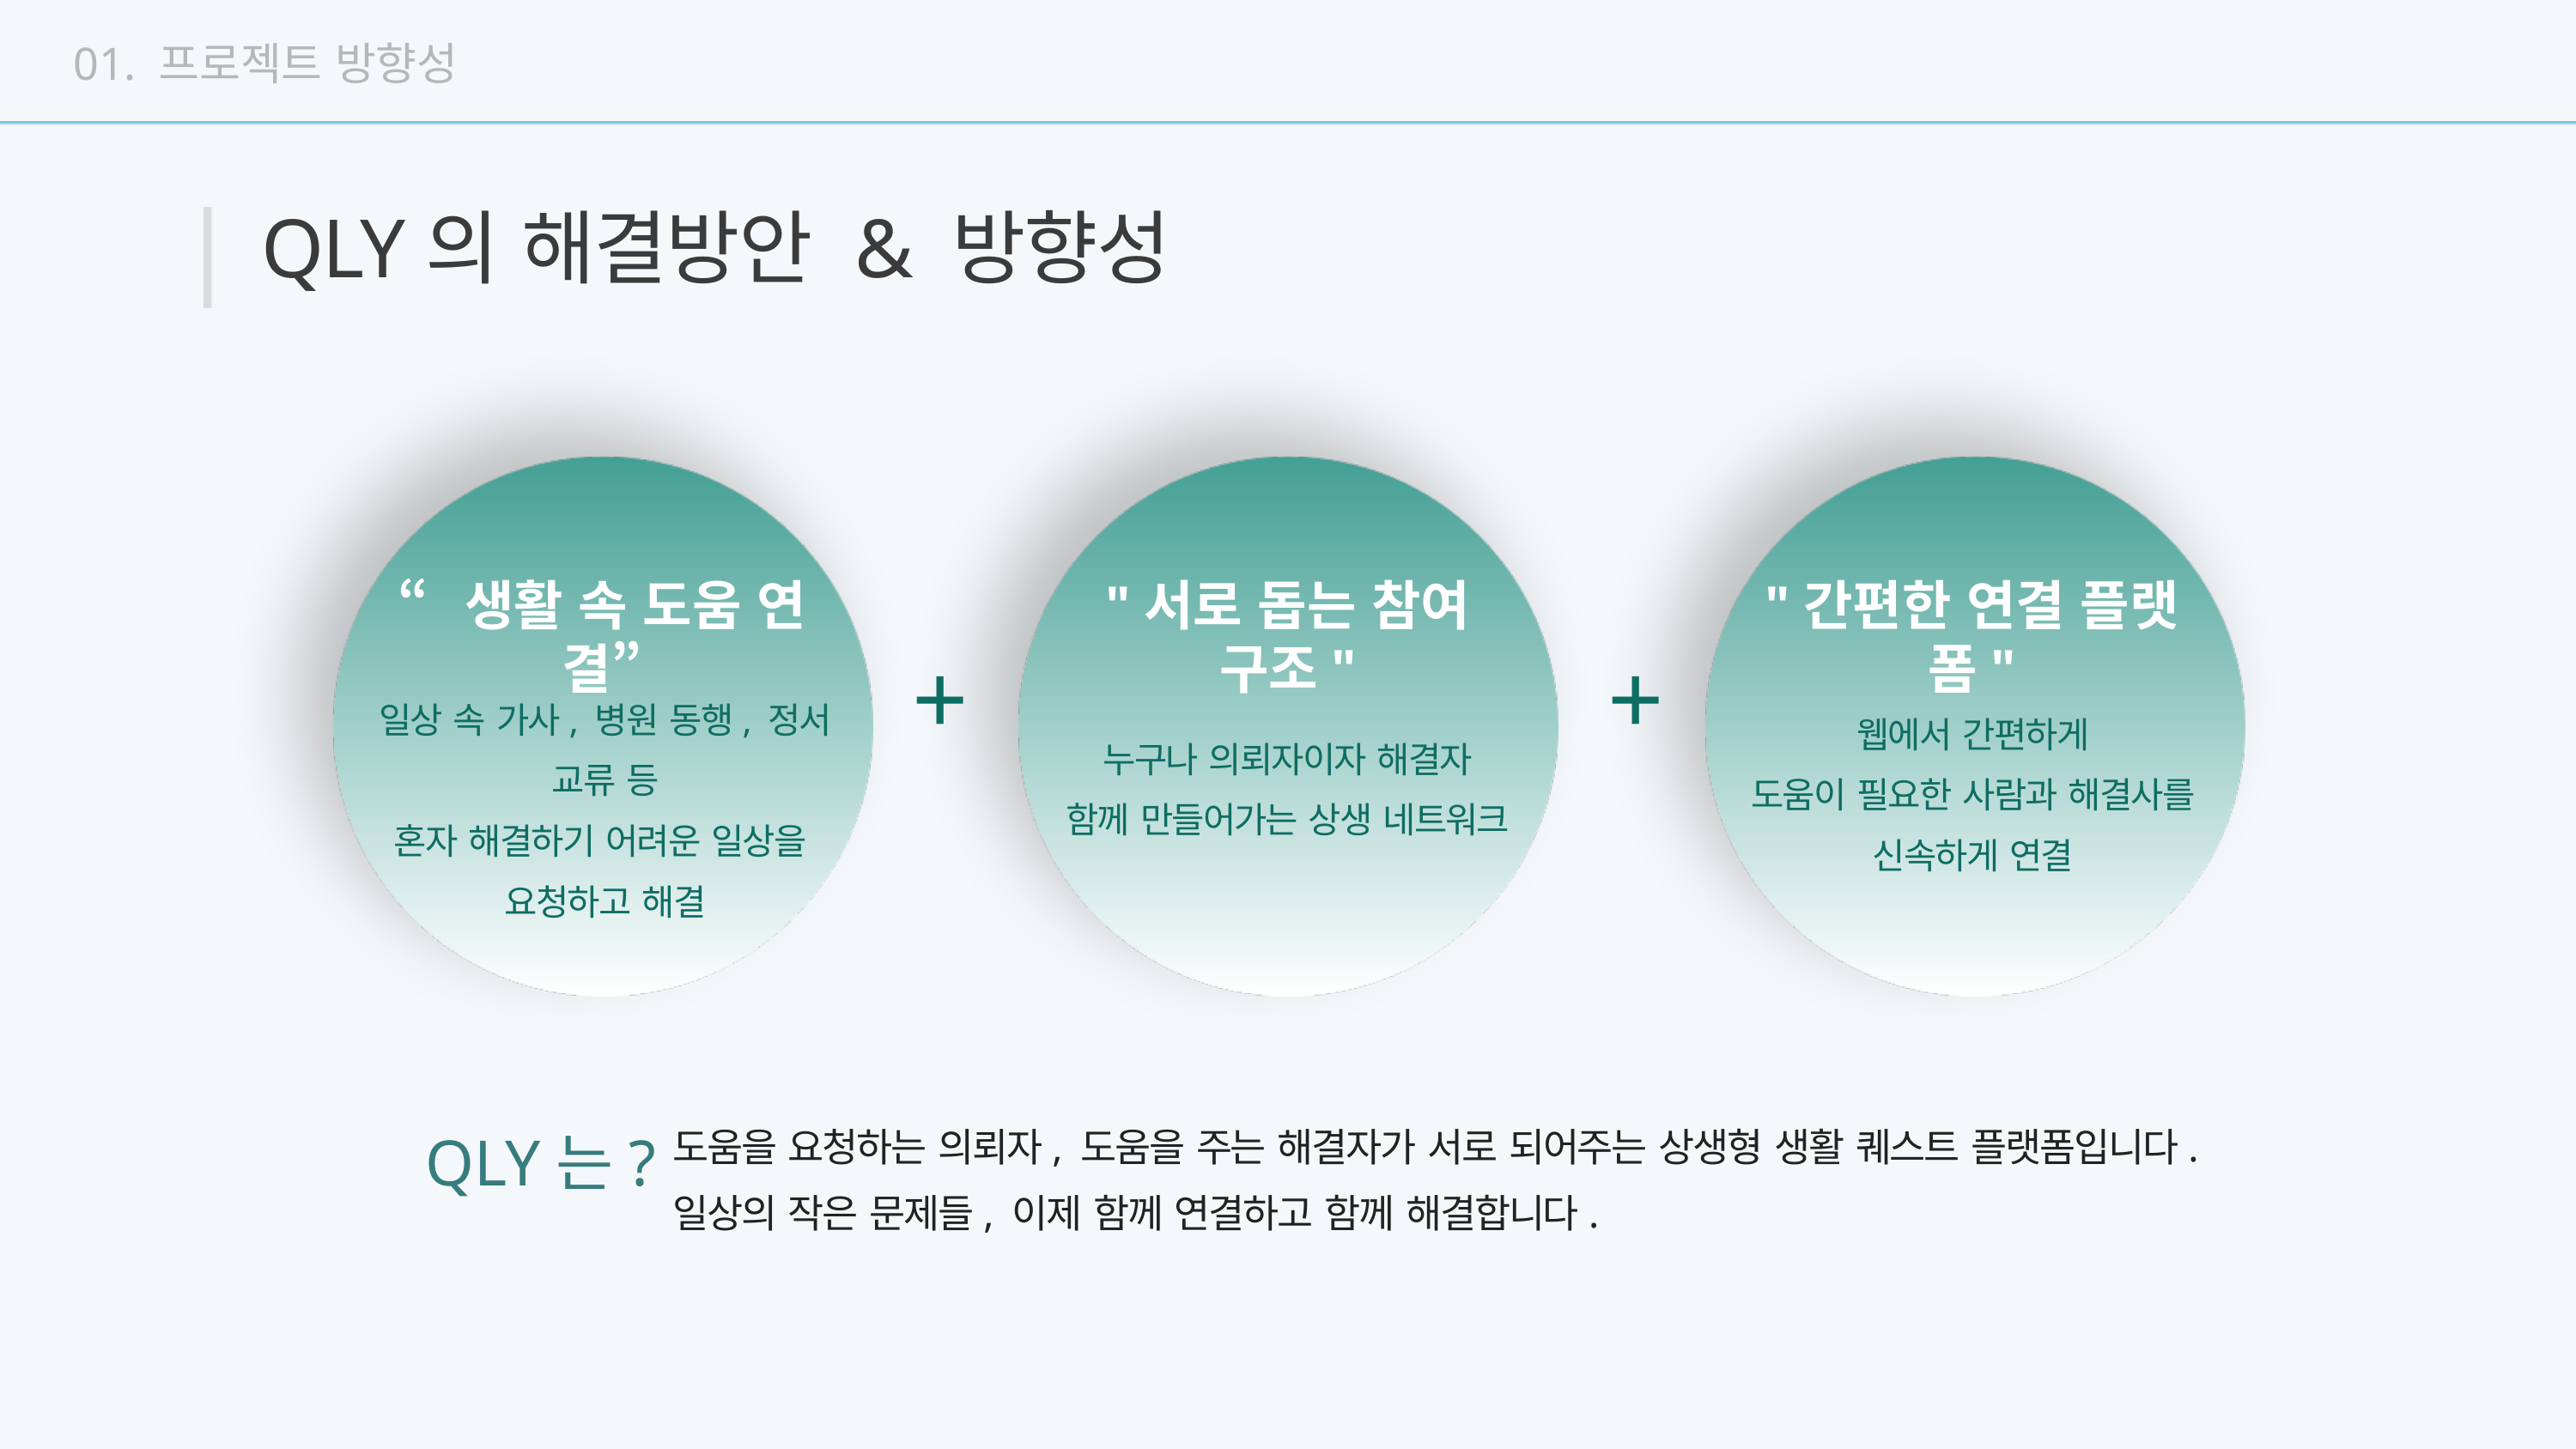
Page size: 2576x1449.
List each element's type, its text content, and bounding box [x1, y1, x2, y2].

picture [204, 207, 214, 308]
text_box + [877, 631, 1013, 769]
text_box + [1562, 631, 1700, 769]
picture [1704, 455, 2245, 997]
text_box 01. 프로젝트 방향성 [73, 37, 644, 100]
text_box 도움을 요청하는 의뢰자, 도움을 주는 해결자가 서로 되어주는 상생형 생활 퀘스트 플랫폼입니다. 일상의 작은 문제들, 이제 함께 연결하고 함께 해결합니다. [672, 1108, 2287, 1231]
picture [332, 455, 873, 997]
picture [0, 121, 2576, 126]
text_box QLY의 해결방안 & 방향성 [261, 193, 1382, 306]
picture [1018, 455, 1558, 997]
text_box QLY는? [425, 1119, 685, 1208]
